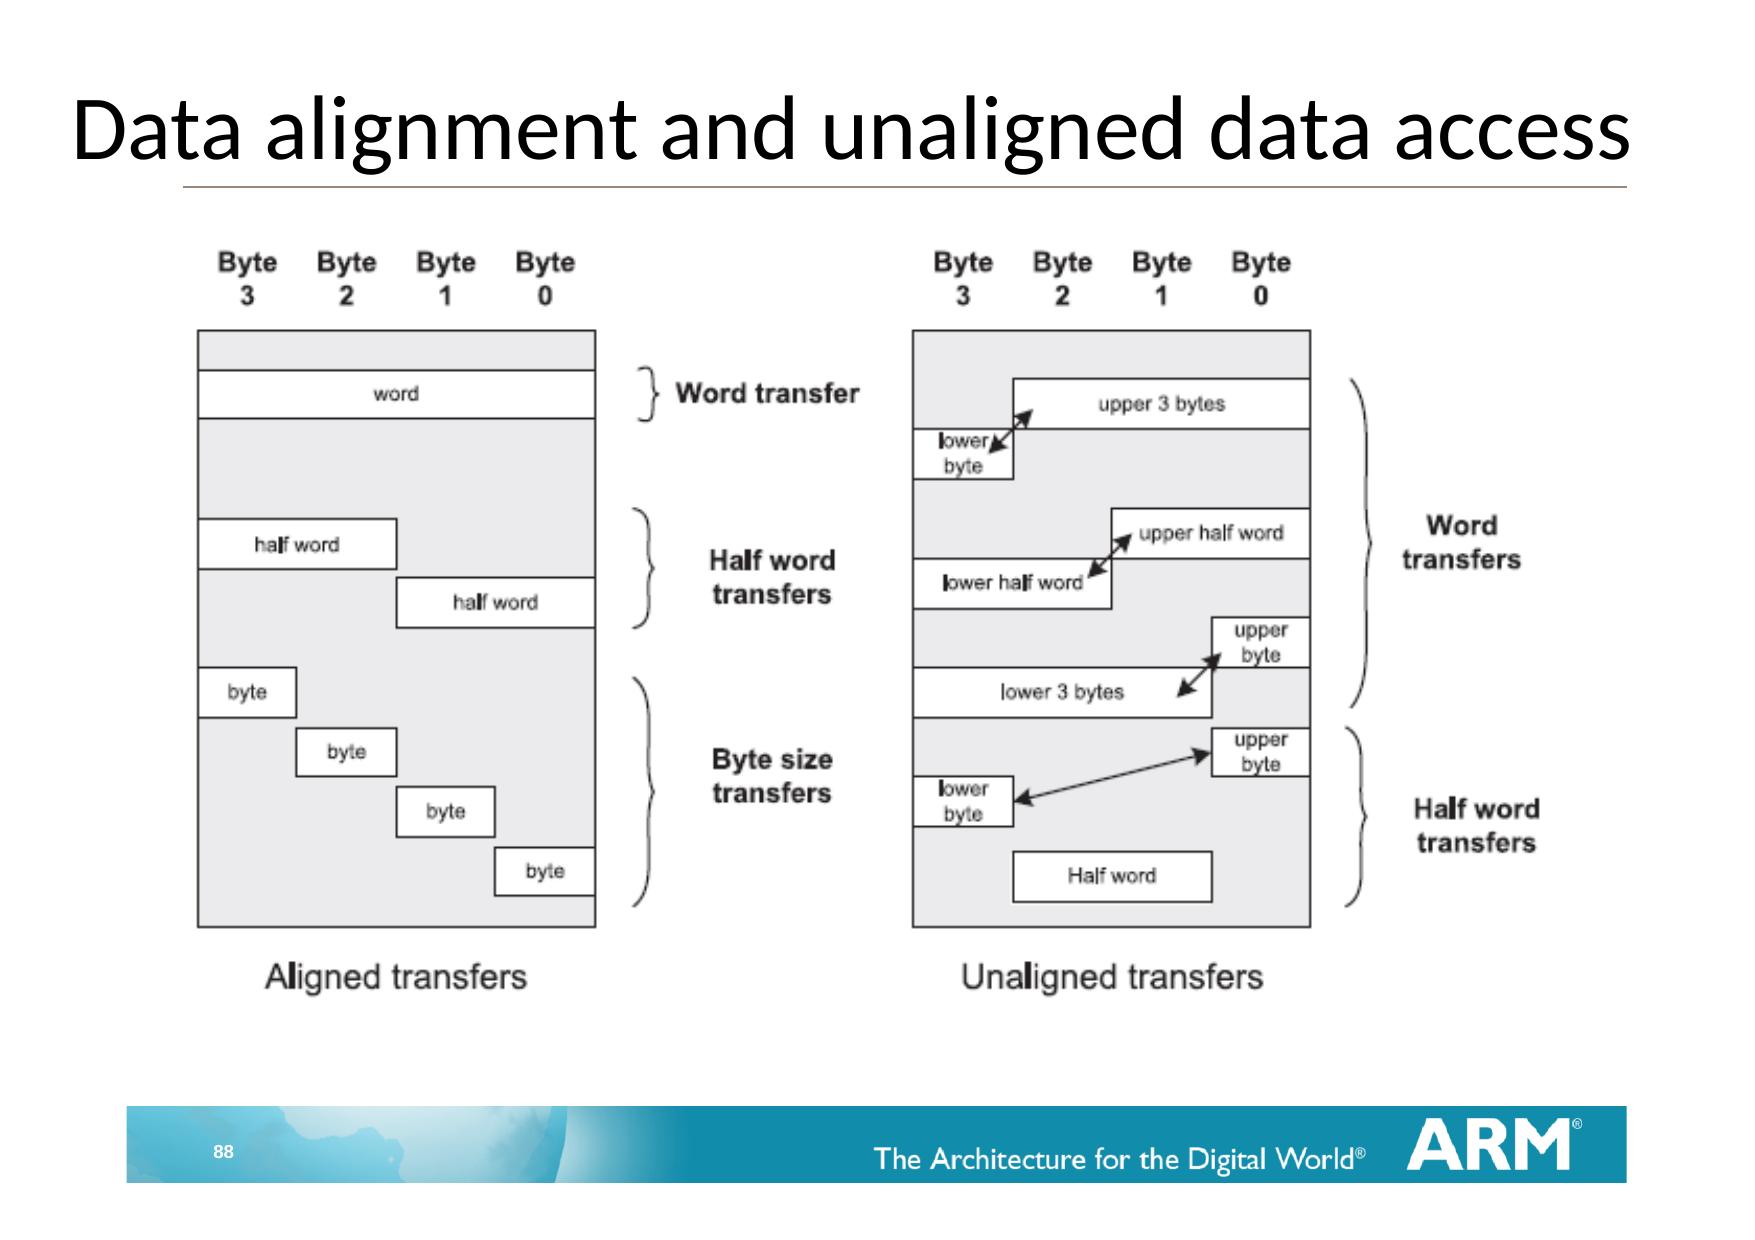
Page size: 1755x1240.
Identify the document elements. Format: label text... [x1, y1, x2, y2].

slide_number 88 [198, 1139, 287, 1187]
title Data alignment and unaligned data access [50, 80, 1657, 172]
picture [185, 238, 1569, 1002]
picture [126, 1106, 1627, 1183]
